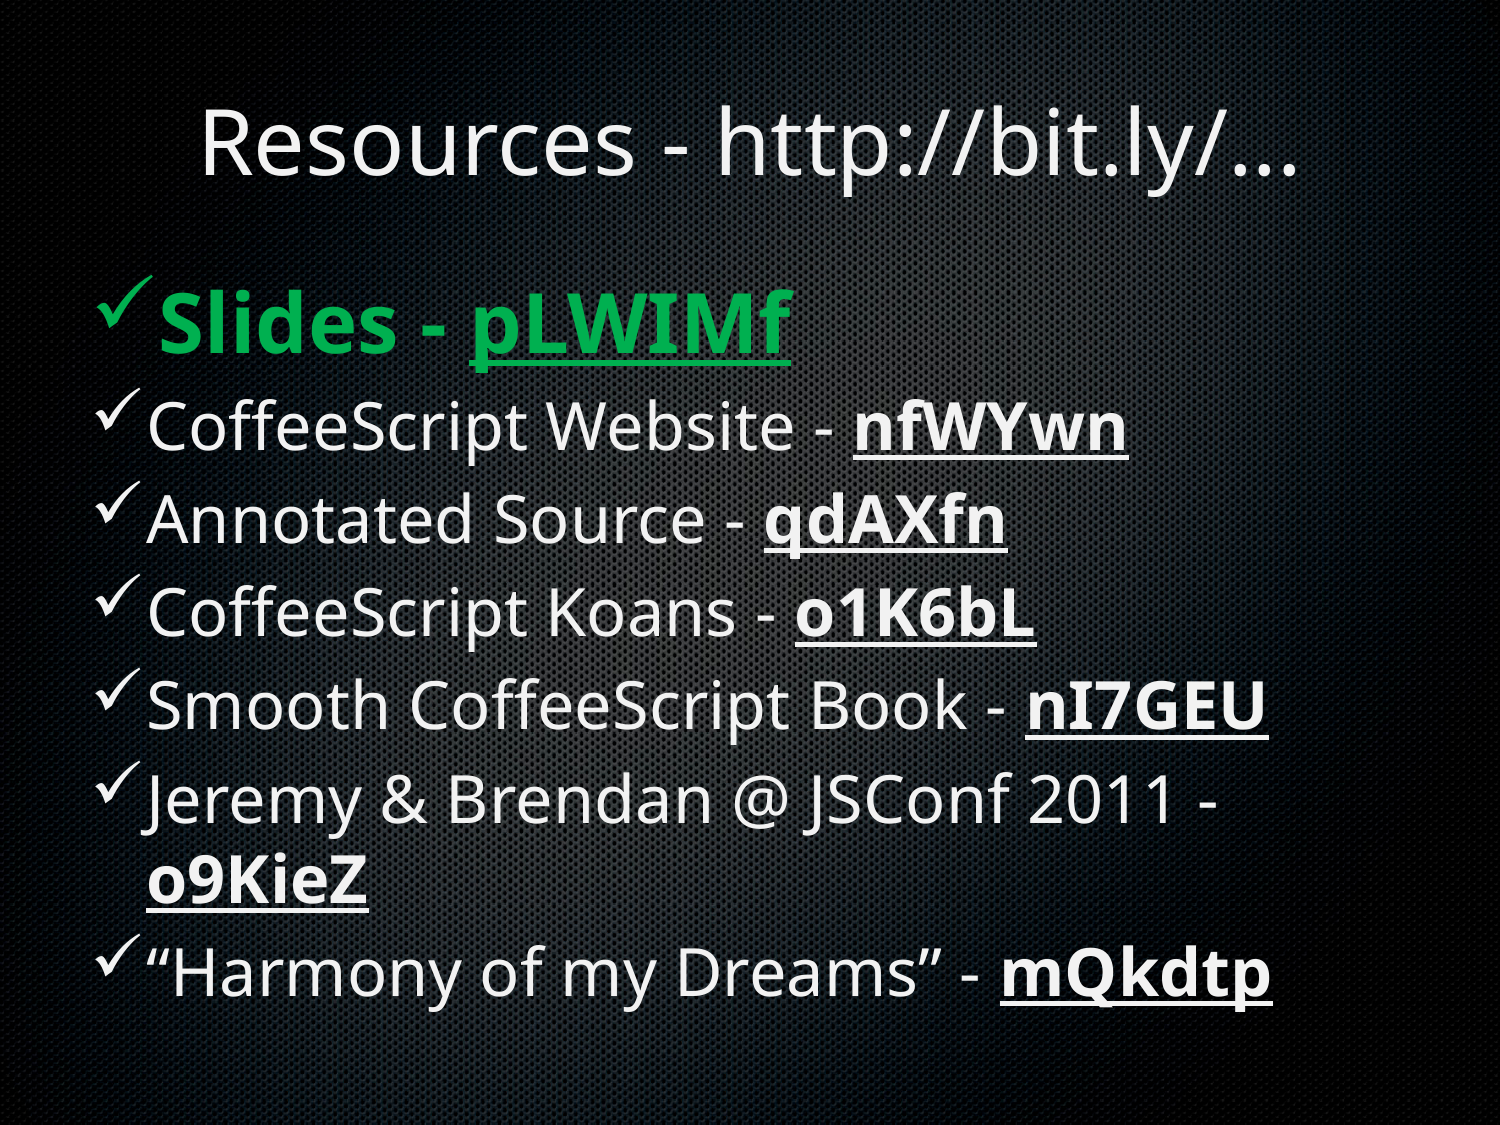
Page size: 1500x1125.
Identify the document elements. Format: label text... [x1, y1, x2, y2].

list Slides - pLWIMf CoffeeScript Website - nfWYwn Annotated Source - qdAXfn CoffeeScript Koans - o1K6bL Smooth CoffeeScript Book - nI7GEU Jeremy & Brendan @ JSConf 2011 - o9KieZ “Harmony of my Dreams” - mQkdtp [75, 262, 1425, 1005]
title Resources - http://bit.ly/... [75, 45, 1425, 233]
picture [0, 0, 1500, 1125]
